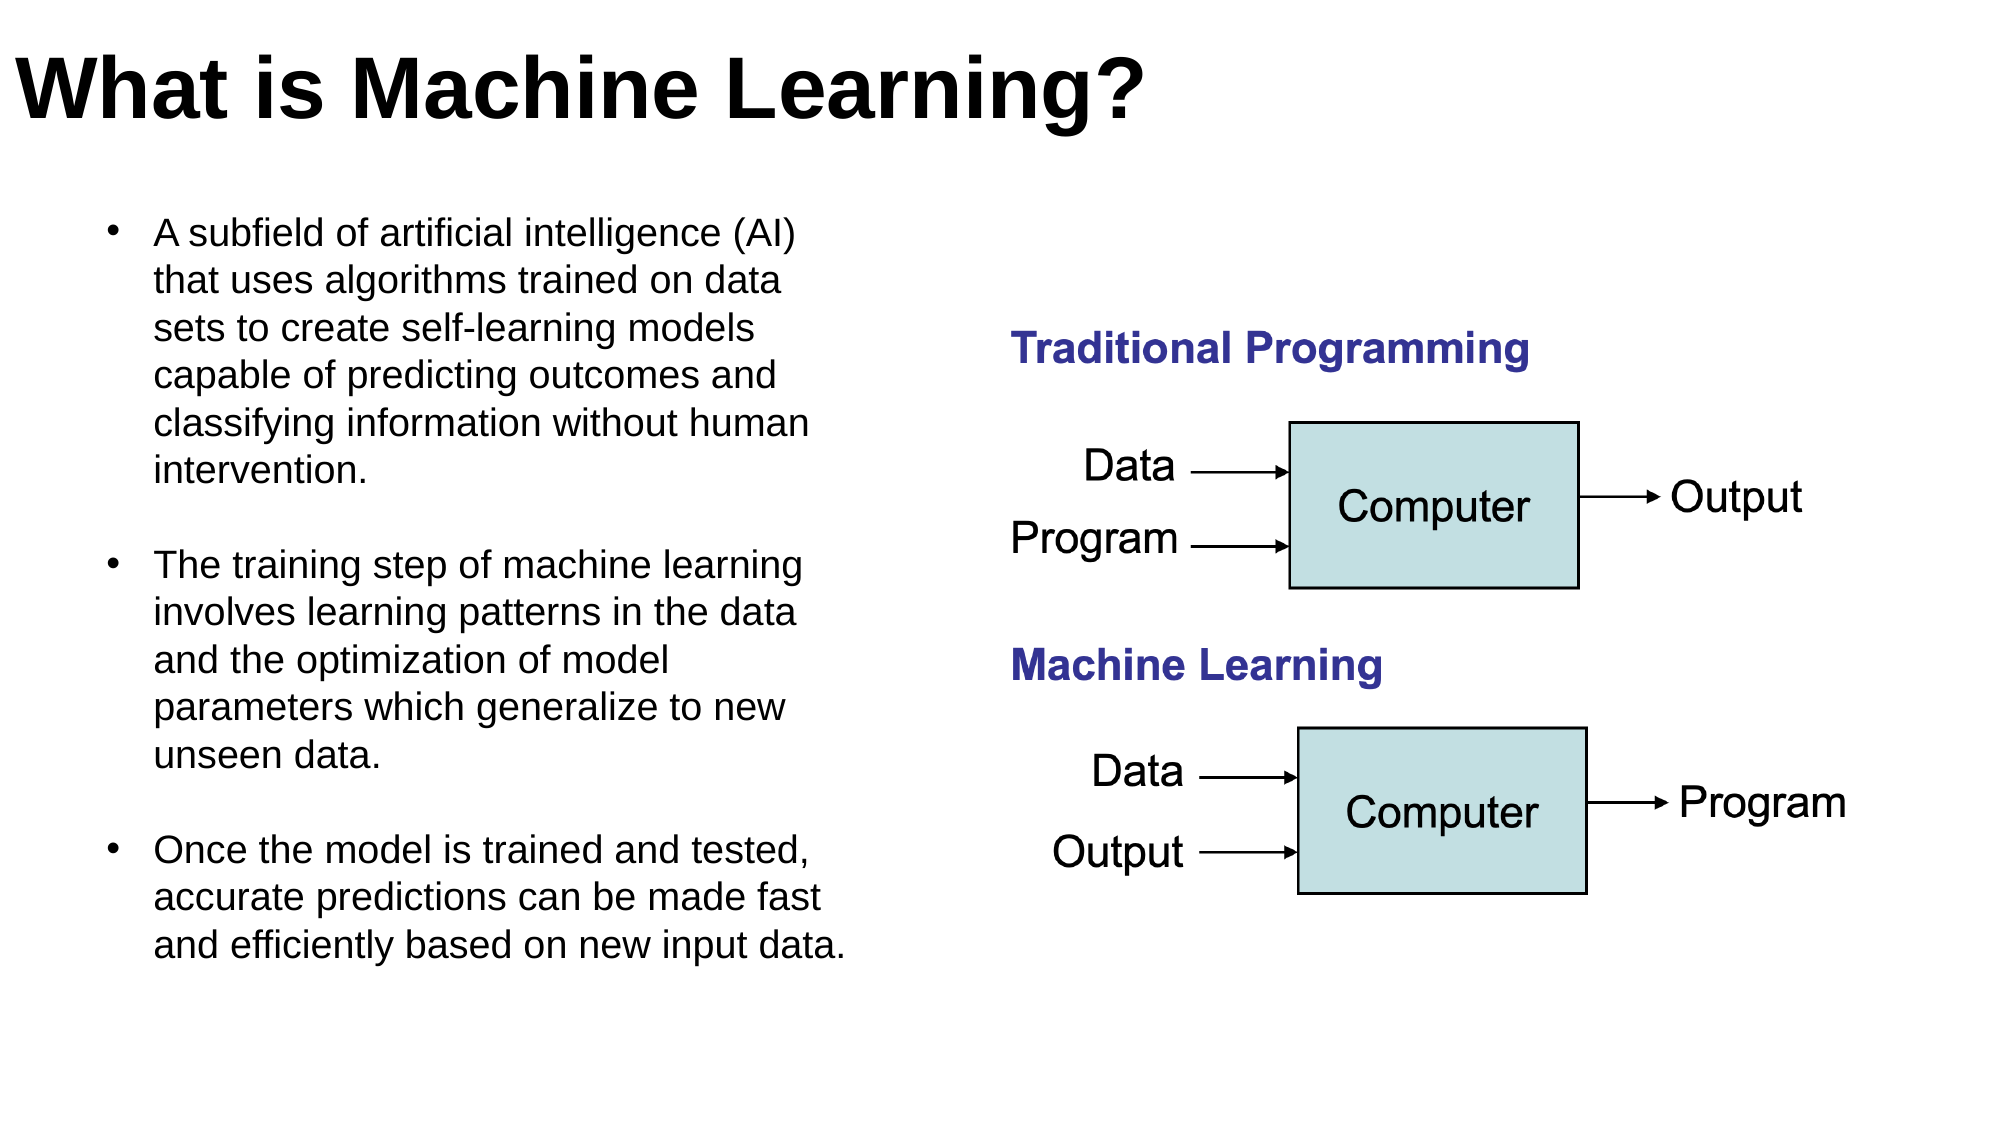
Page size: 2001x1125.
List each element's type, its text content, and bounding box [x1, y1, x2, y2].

title What is Machine Learning? [0, 0, 1725, 200]
text_box A subfield of artificial intelligence (AI) that uses algorithms trained on data sets to create self-learning models capable of predicting outcomes and classifying information without human intervention. The training step of machine learning involves learning patterns in the data and the optimization of model parameters which generalize to new unseen data. Once the model is trained and tested, accurate predictions can be made fast and efficiently based on new input data. [91, 199, 870, 974]
picture [961, 303, 1896, 948]
